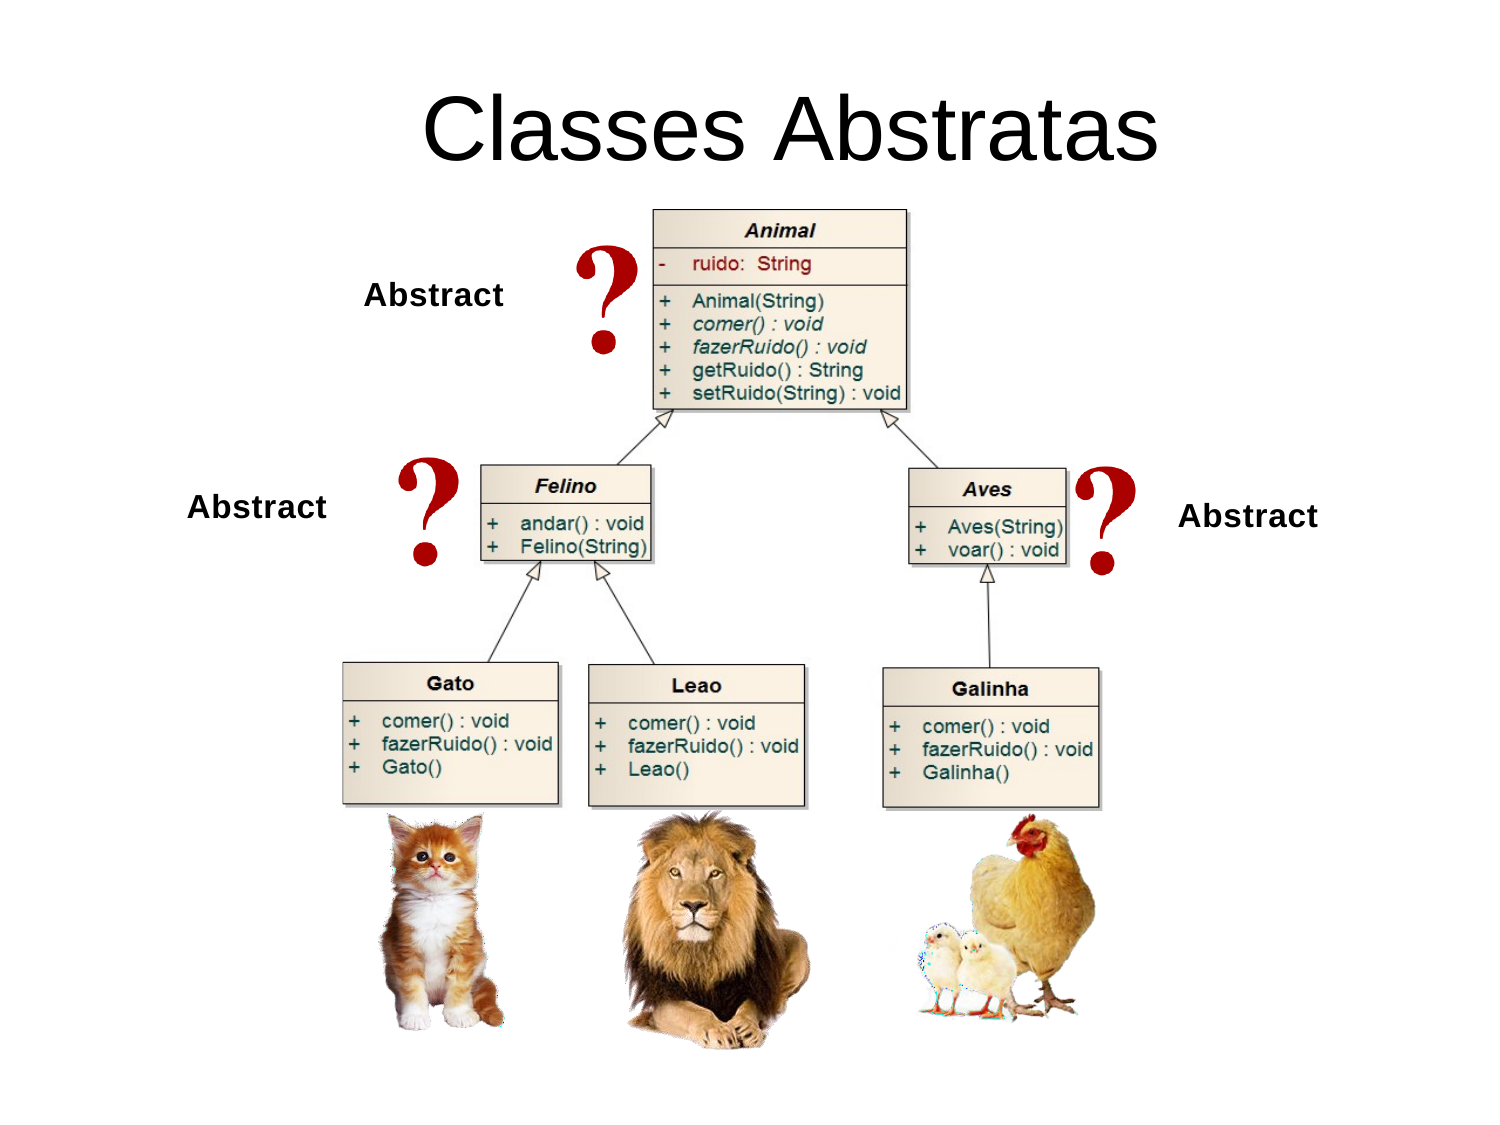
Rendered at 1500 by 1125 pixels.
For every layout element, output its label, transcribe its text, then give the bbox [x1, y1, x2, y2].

text_box Abstract [1175, 492, 1436, 534]
title Classes Abstratas [257, 27, 1324, 218]
text_box Abstract [184, 482, 342, 525]
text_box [342, 209, 1145, 1061]
